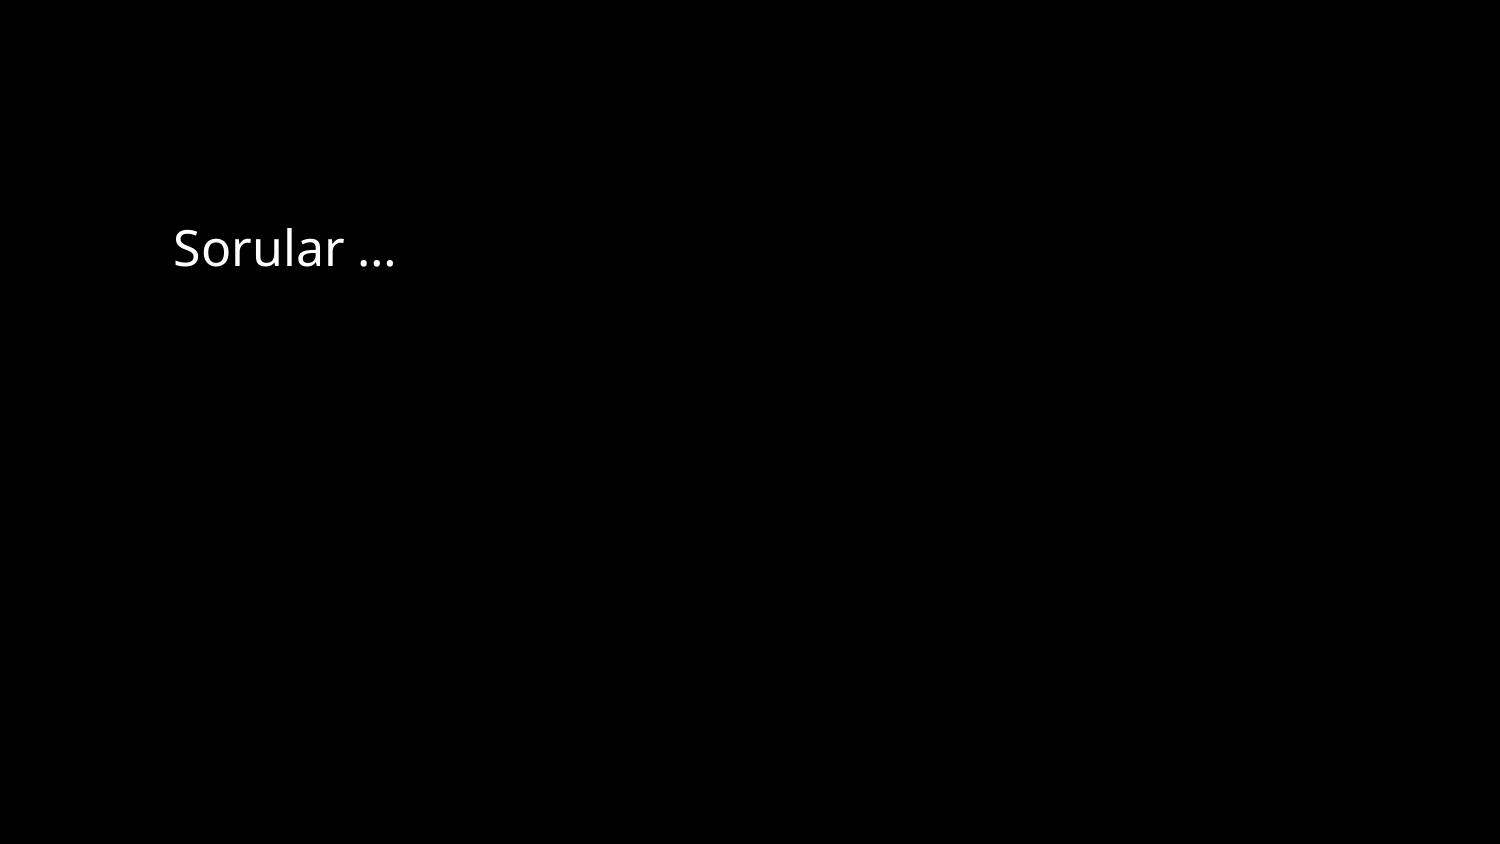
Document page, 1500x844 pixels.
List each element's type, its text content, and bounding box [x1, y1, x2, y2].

title Sorular … [158, 168, 1453, 332]
